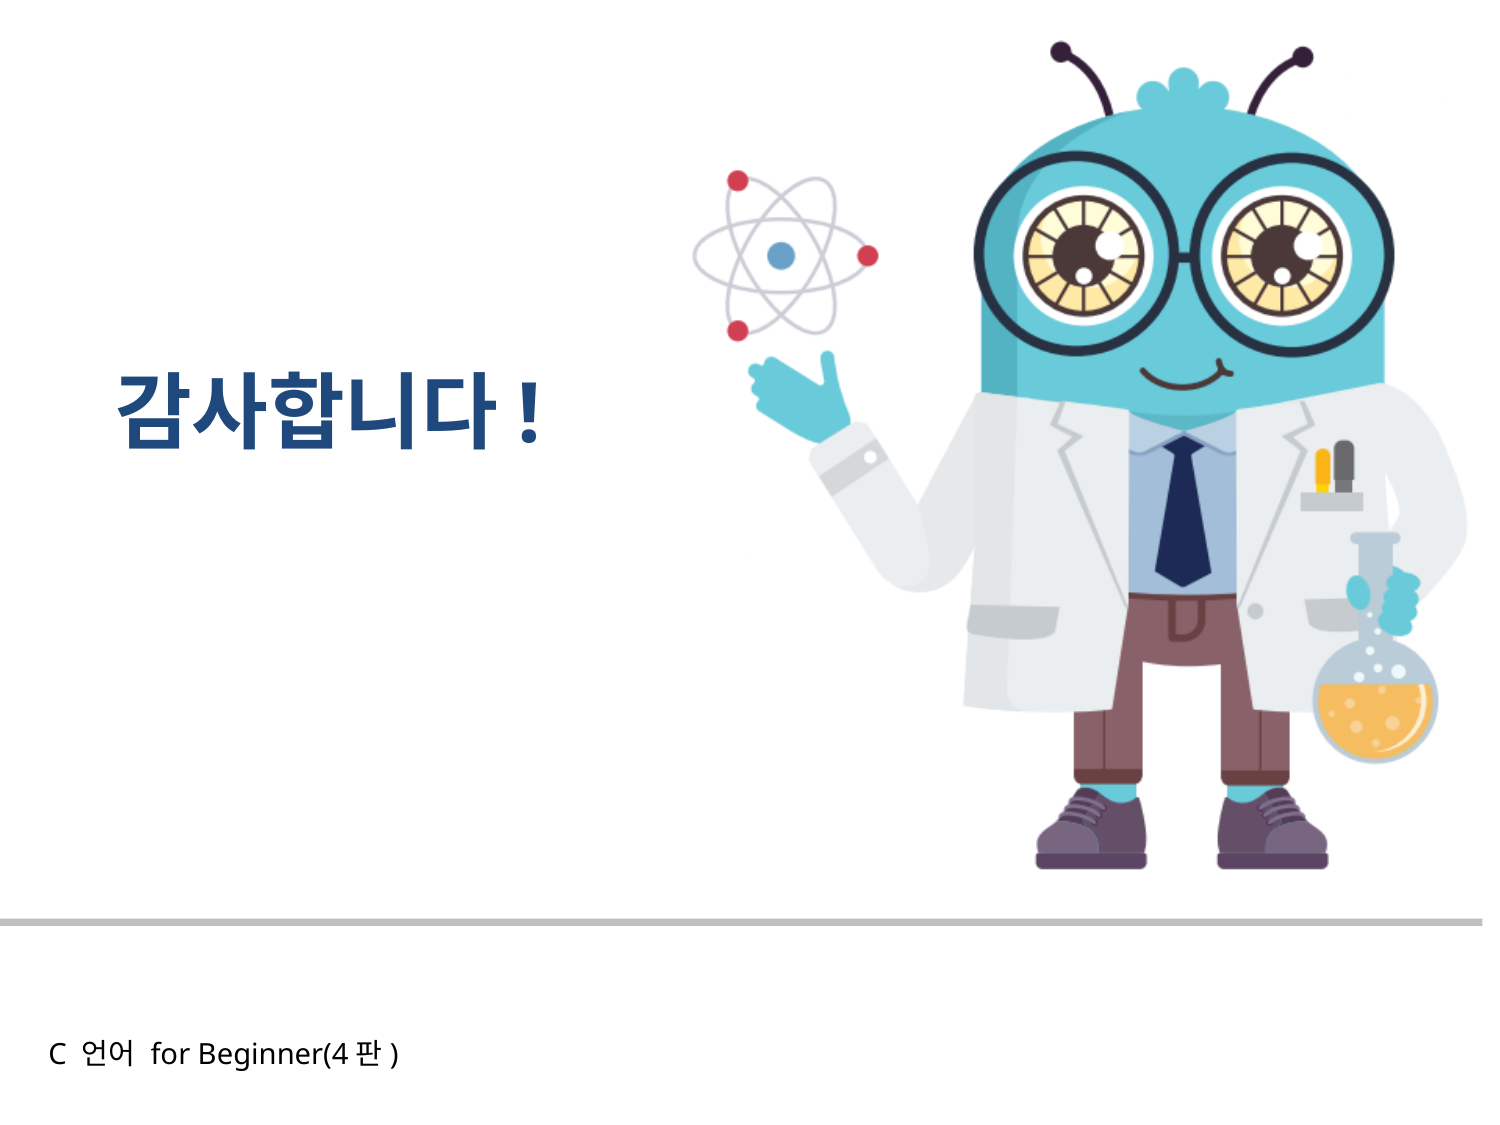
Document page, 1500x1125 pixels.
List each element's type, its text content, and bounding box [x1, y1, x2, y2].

picture [691, 19, 1487, 882]
text_box 감사합니다! [100, 231, 680, 587]
